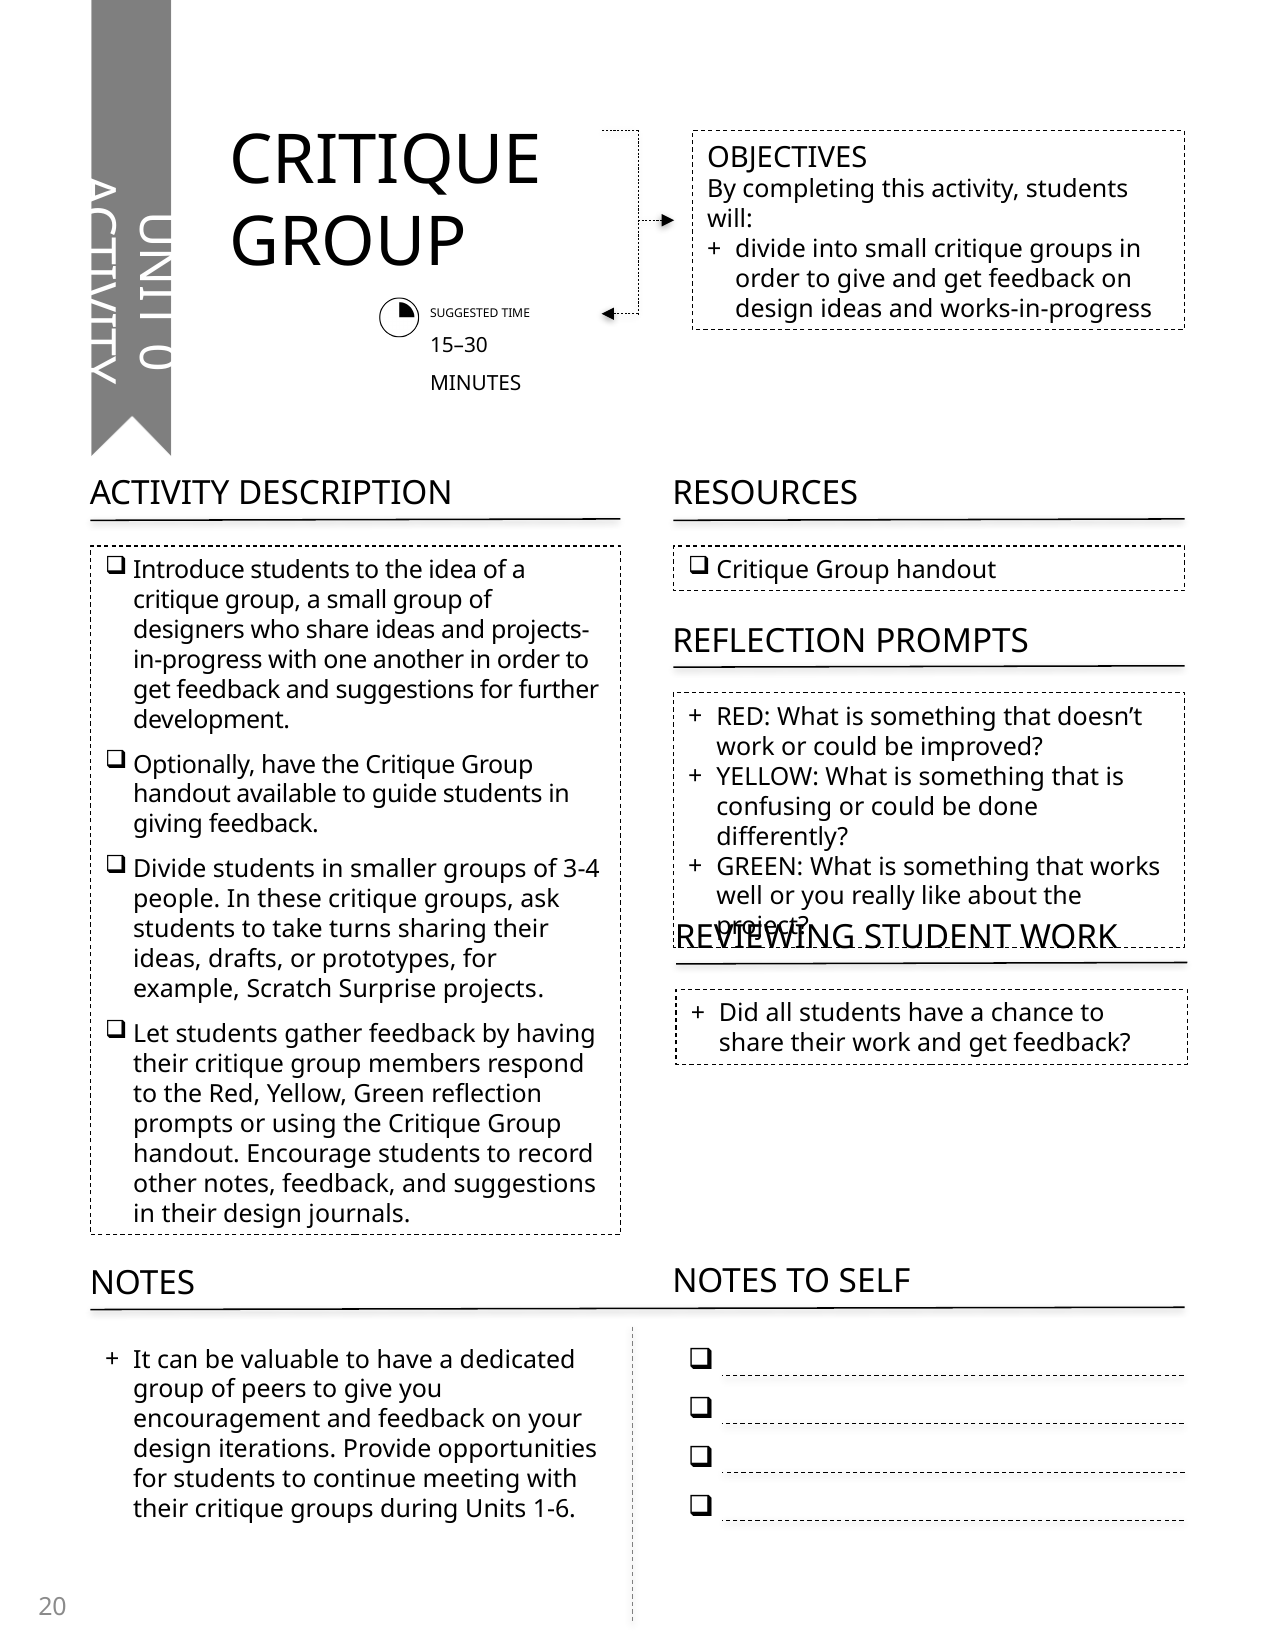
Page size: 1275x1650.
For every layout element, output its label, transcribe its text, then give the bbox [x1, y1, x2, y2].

text_box OBJECTIVES By completing this activity, students will: divide into small critique groups in order to give and get feedback on design ideas and works-in-progress [692, 130, 1185, 330]
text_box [74, 464, 621, 1031]
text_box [657, 464, 1201, 592]
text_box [659, 907, 1203, 1066]
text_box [90, 0, 172, 459]
text_box CRITIQUE GROUP [214, 107, 633, 287]
slide_number 20 [23, 1561, 321, 1650]
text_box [657, 611, 1201, 890]
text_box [601, 130, 675, 315]
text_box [74, 1251, 1201, 1310]
text_box SUGGESTED TIME 15–30 MINUTES [415, 277, 595, 402]
text_box It can be valuable to have a dedicated group of peers to give you encouragement and feedback on your design iterations. Provide opportunities for students to continue meeting with their critique groups during Units 1-6. [90, 1335, 621, 1531]
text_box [673, 1347, 1185, 1539]
picture [373, 287, 427, 342]
